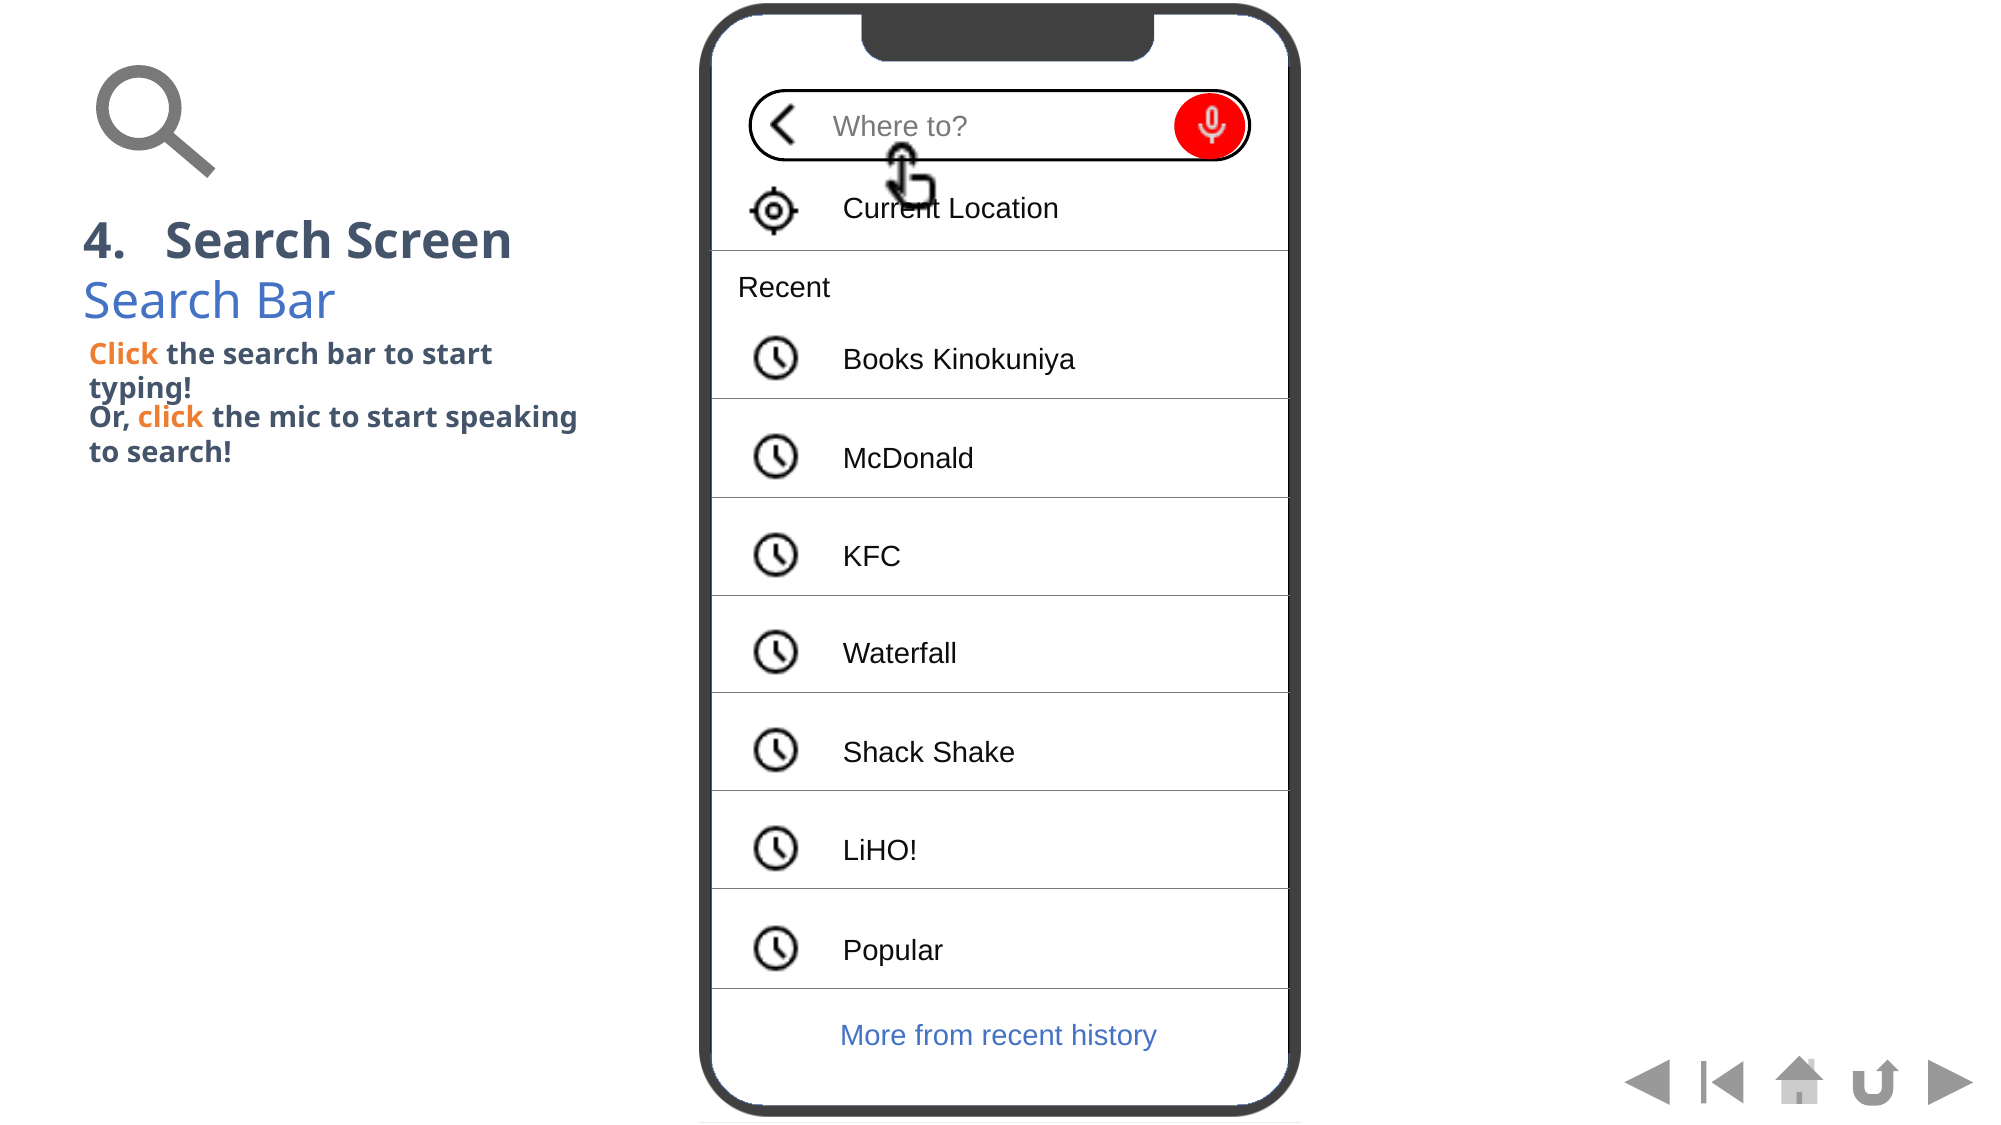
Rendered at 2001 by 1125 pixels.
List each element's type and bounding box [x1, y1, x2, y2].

text_box [102, 71, 212, 174]
text_box [1616, 1047, 1981, 1114]
picture [0, 0, 1998, 1125]
